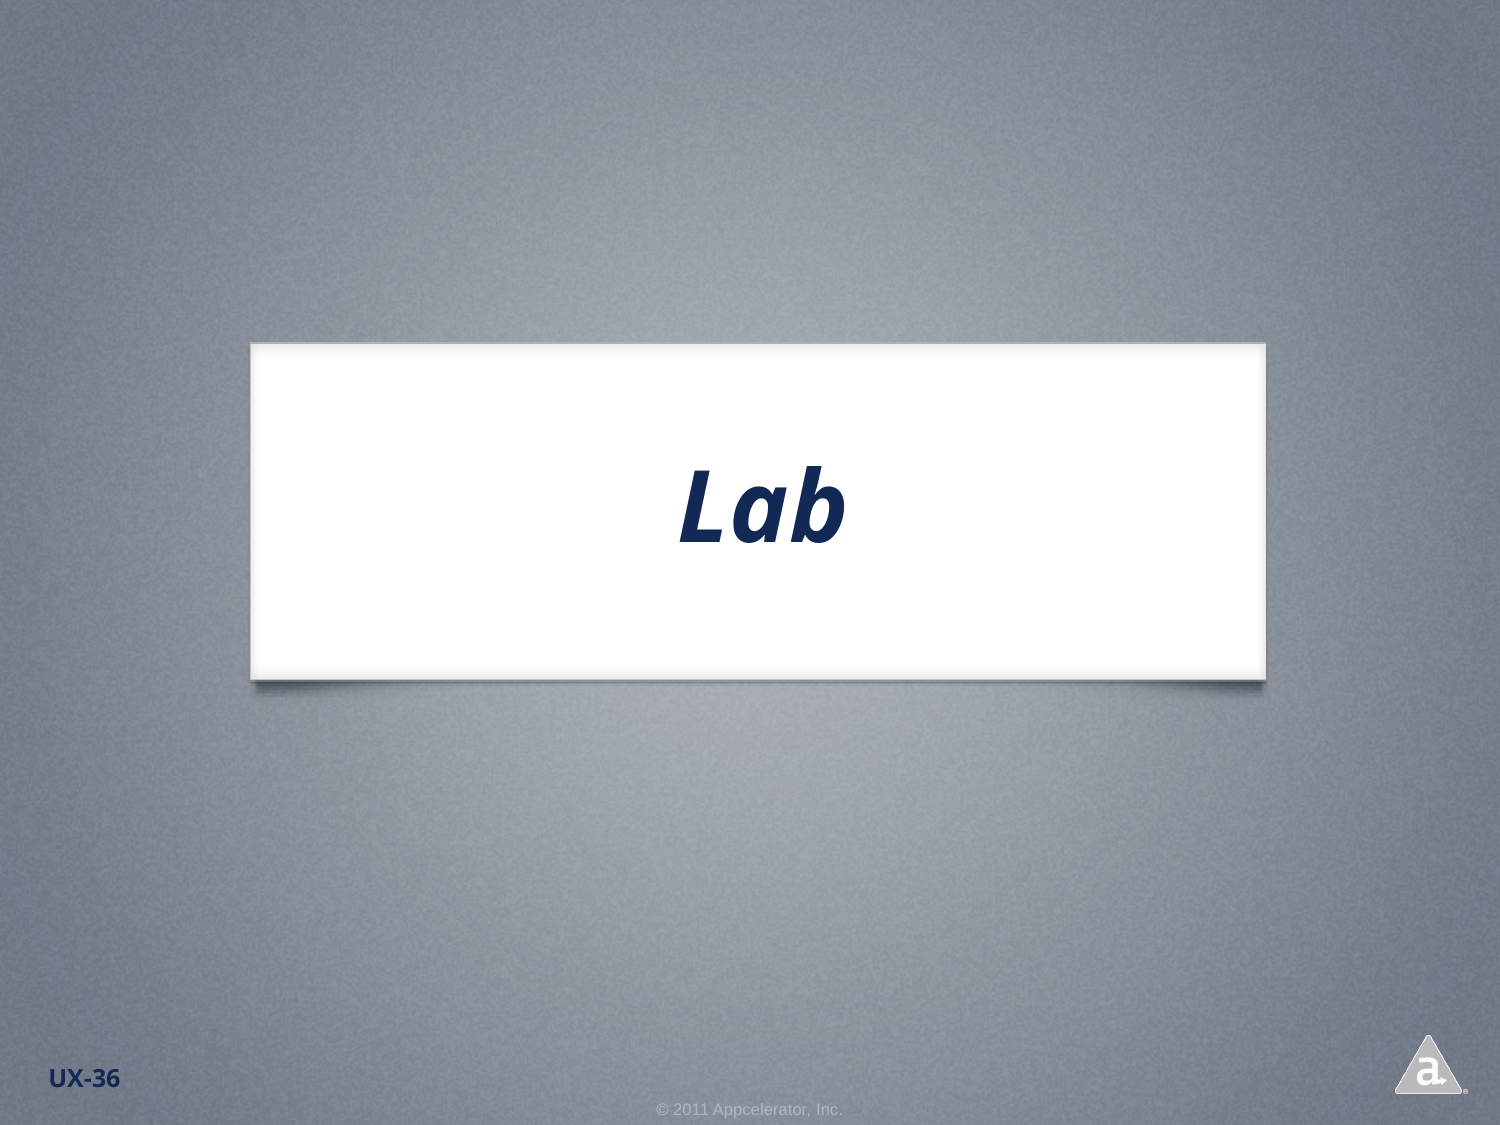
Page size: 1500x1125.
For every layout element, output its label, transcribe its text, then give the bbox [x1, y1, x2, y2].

title Lab [125, 382, 1401, 624]
picture [0, 0, 1500, 1125]
slide_number UX-36 [33, 1050, 384, 1110]
